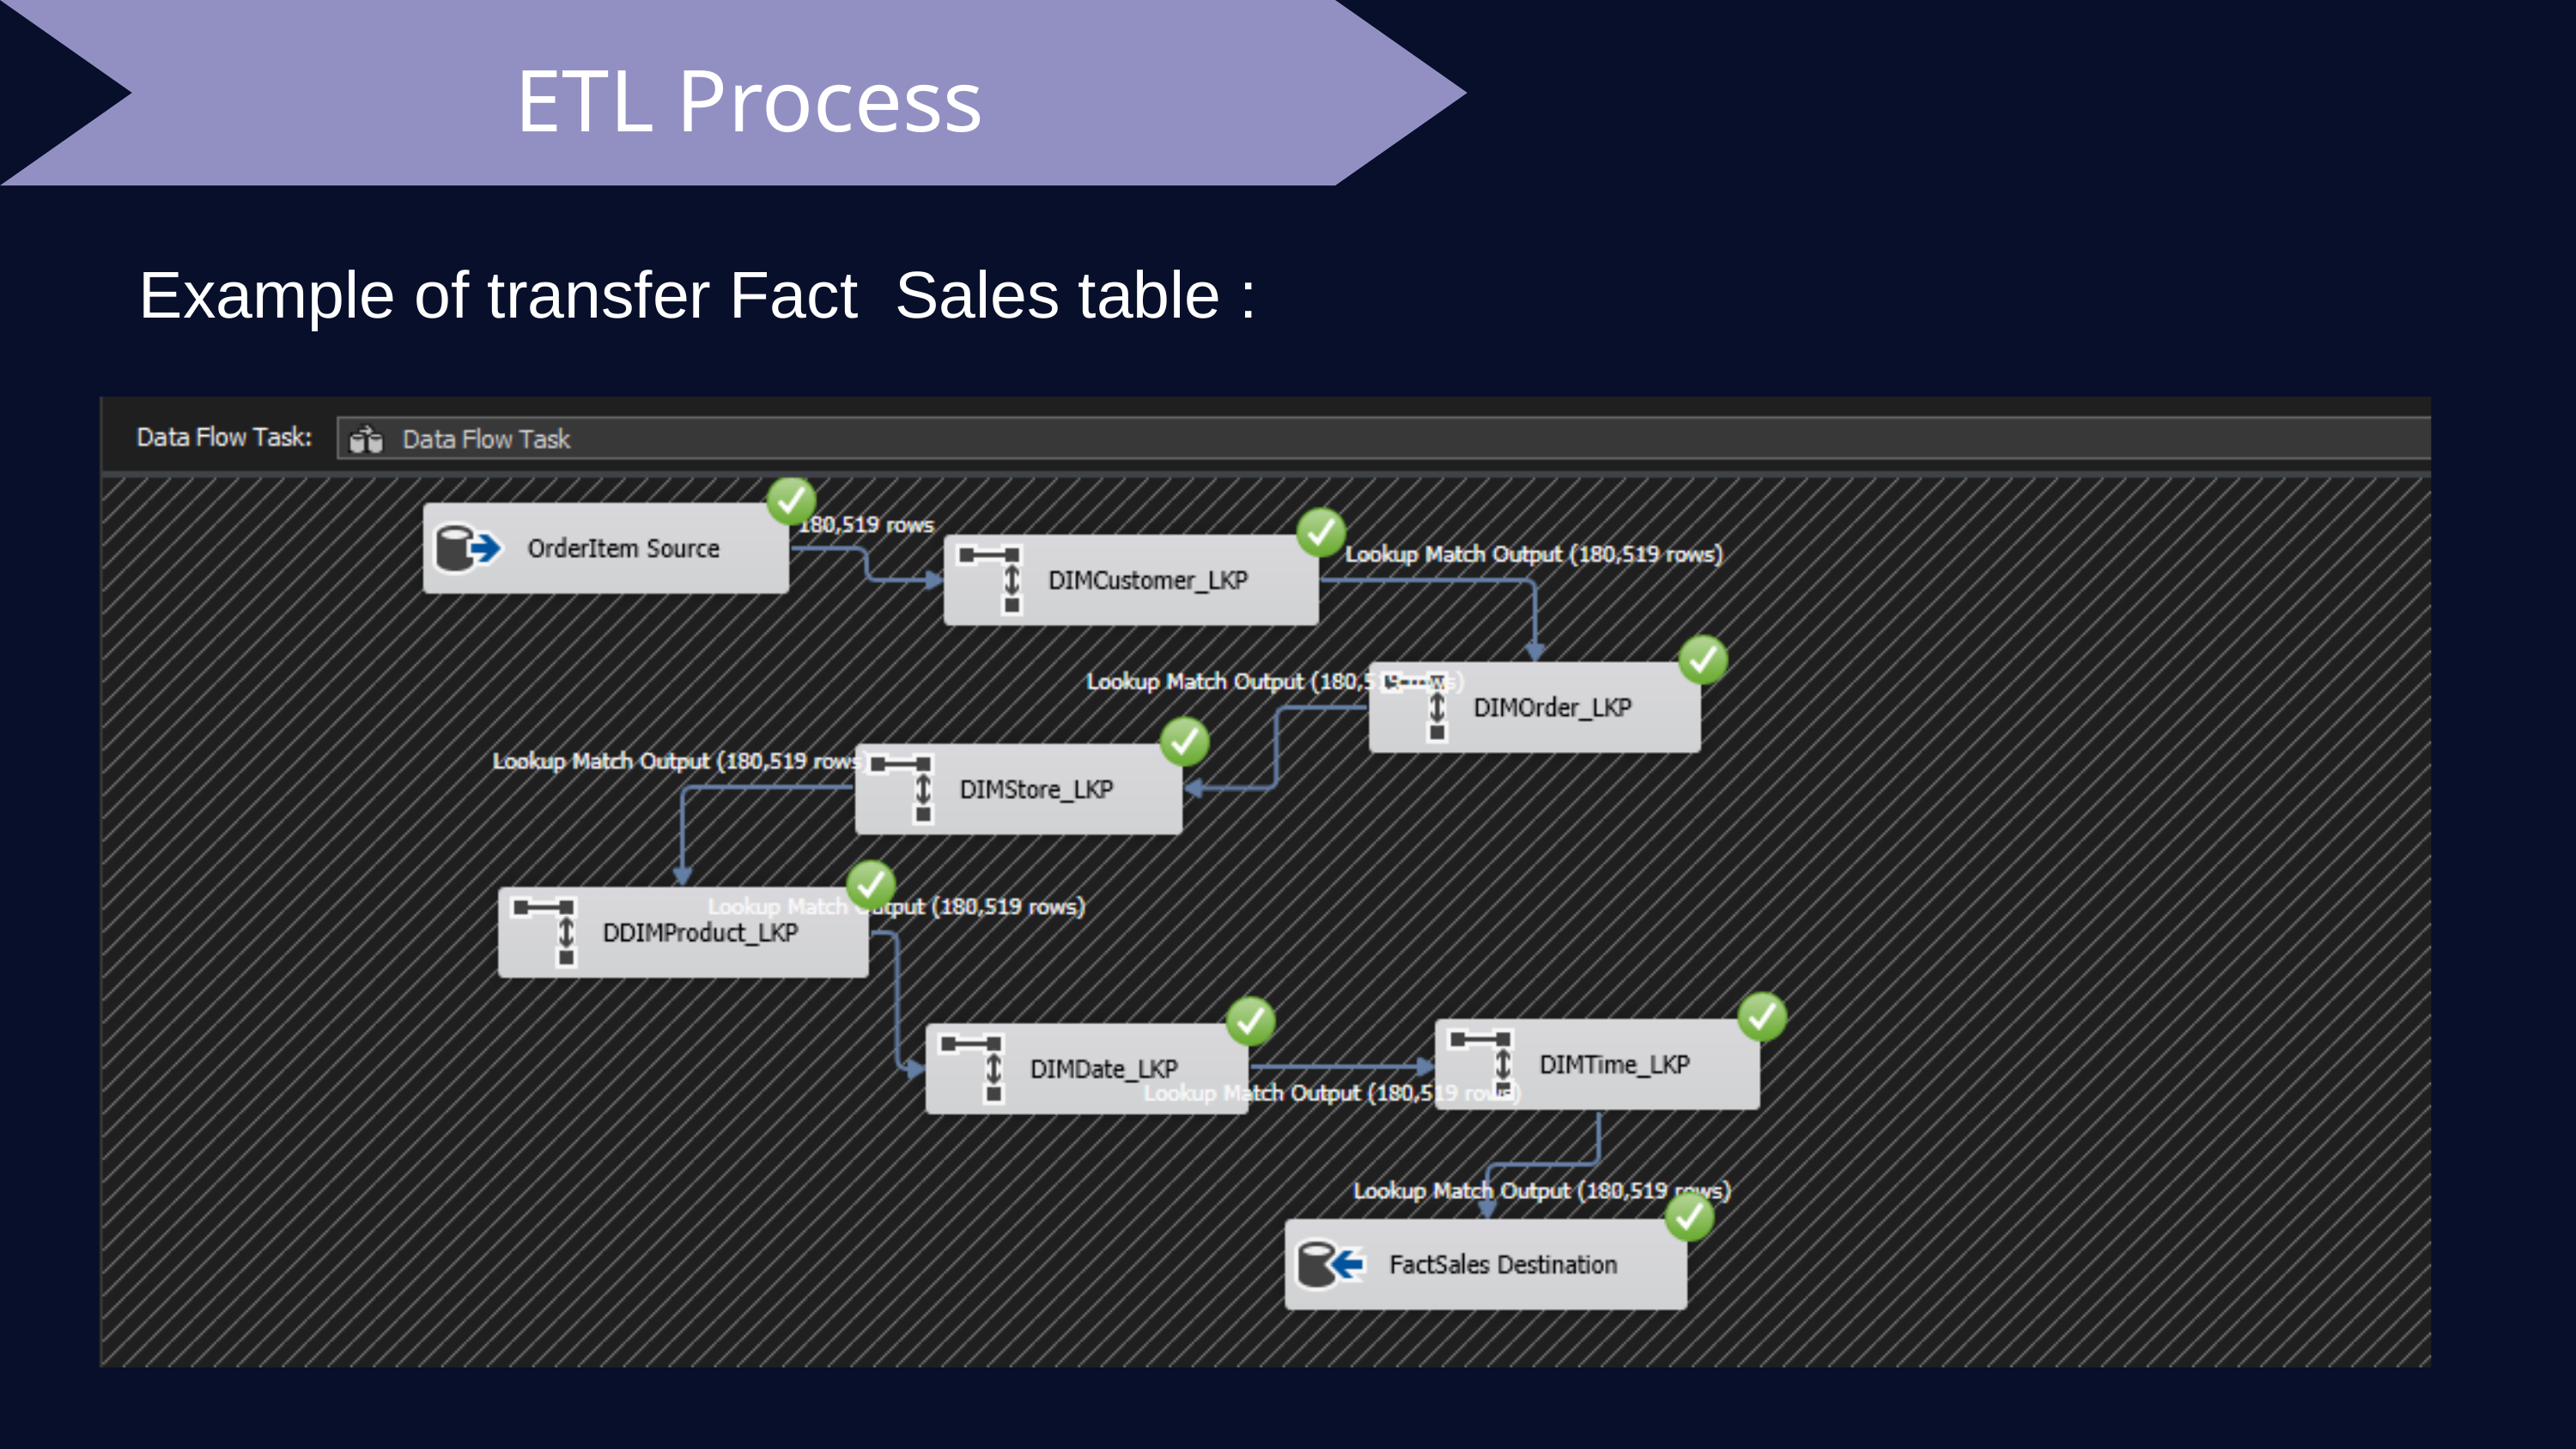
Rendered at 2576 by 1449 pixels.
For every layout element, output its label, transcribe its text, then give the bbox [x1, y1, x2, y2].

text_box Example of transfer Fact Sales table : [0, 238, 1399, 331]
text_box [0, 0, 1467, 186]
text_box [99, 397, 2432, 1367]
